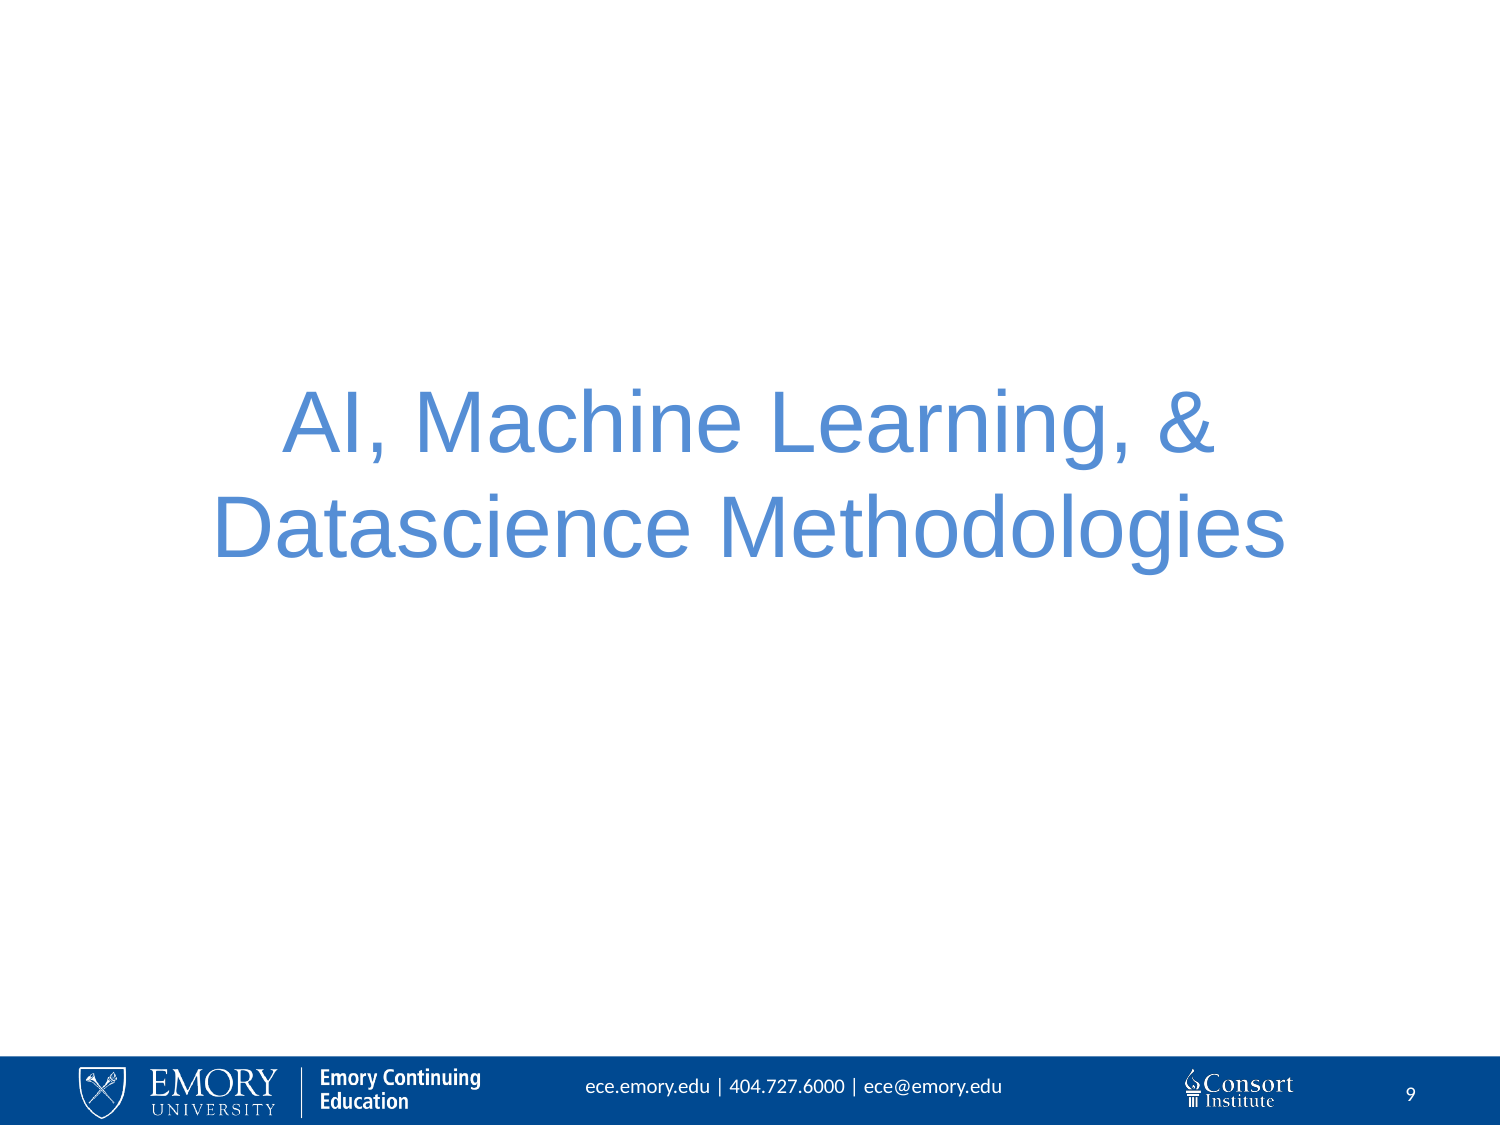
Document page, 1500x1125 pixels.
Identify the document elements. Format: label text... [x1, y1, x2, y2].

title AI, Machine Learning, & Datascience Methodologies [112, 349, 1388, 591]
slide_number 9 [1335, 1072, 1486, 1125]
picture [1185, 1068, 1294, 1107]
picture [75, 1056, 513, 1125]
